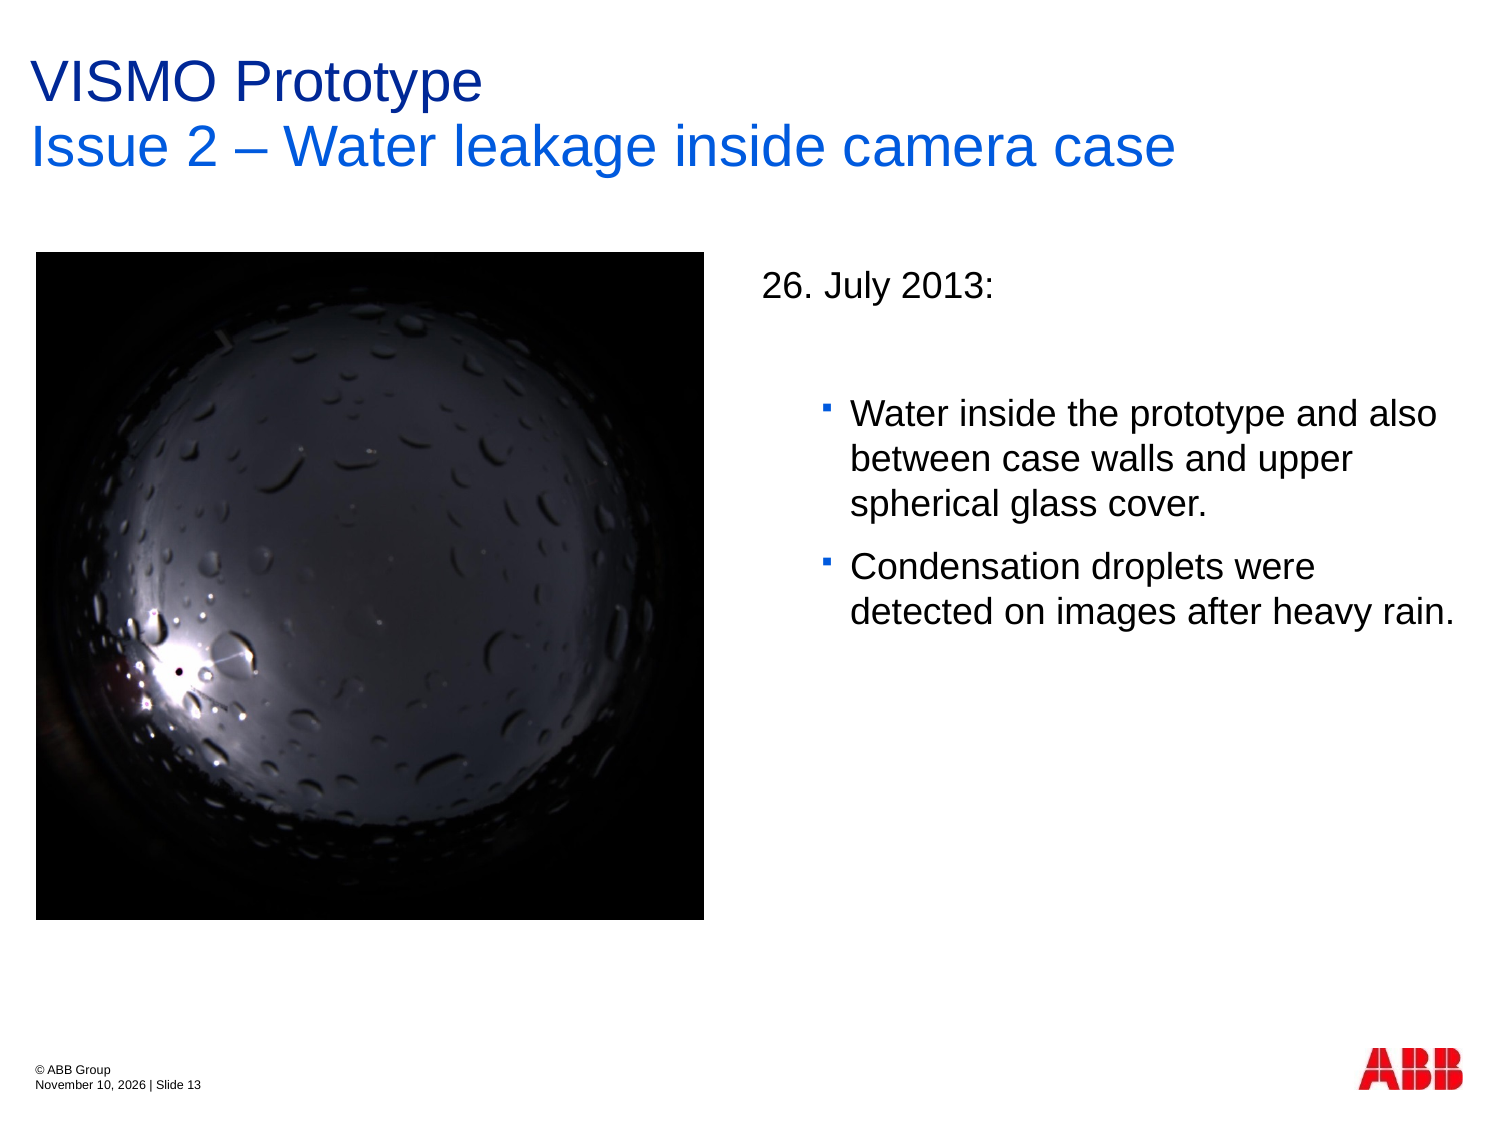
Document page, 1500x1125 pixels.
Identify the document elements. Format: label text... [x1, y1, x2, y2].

list Issue 2 – Water leakage inside camera case [0, 108, 1500, 185]
title VISMO Prototype [0, 0, 1465, 108]
picture [35, 252, 704, 921]
list 26. July 2013: Water inside the prototype and also between case walls and upper spherical glass cover. Condensation droplets were detected on images after heavy rain. [761, 261, 1465, 1018]
picture [1352, 1048, 1463, 1090]
